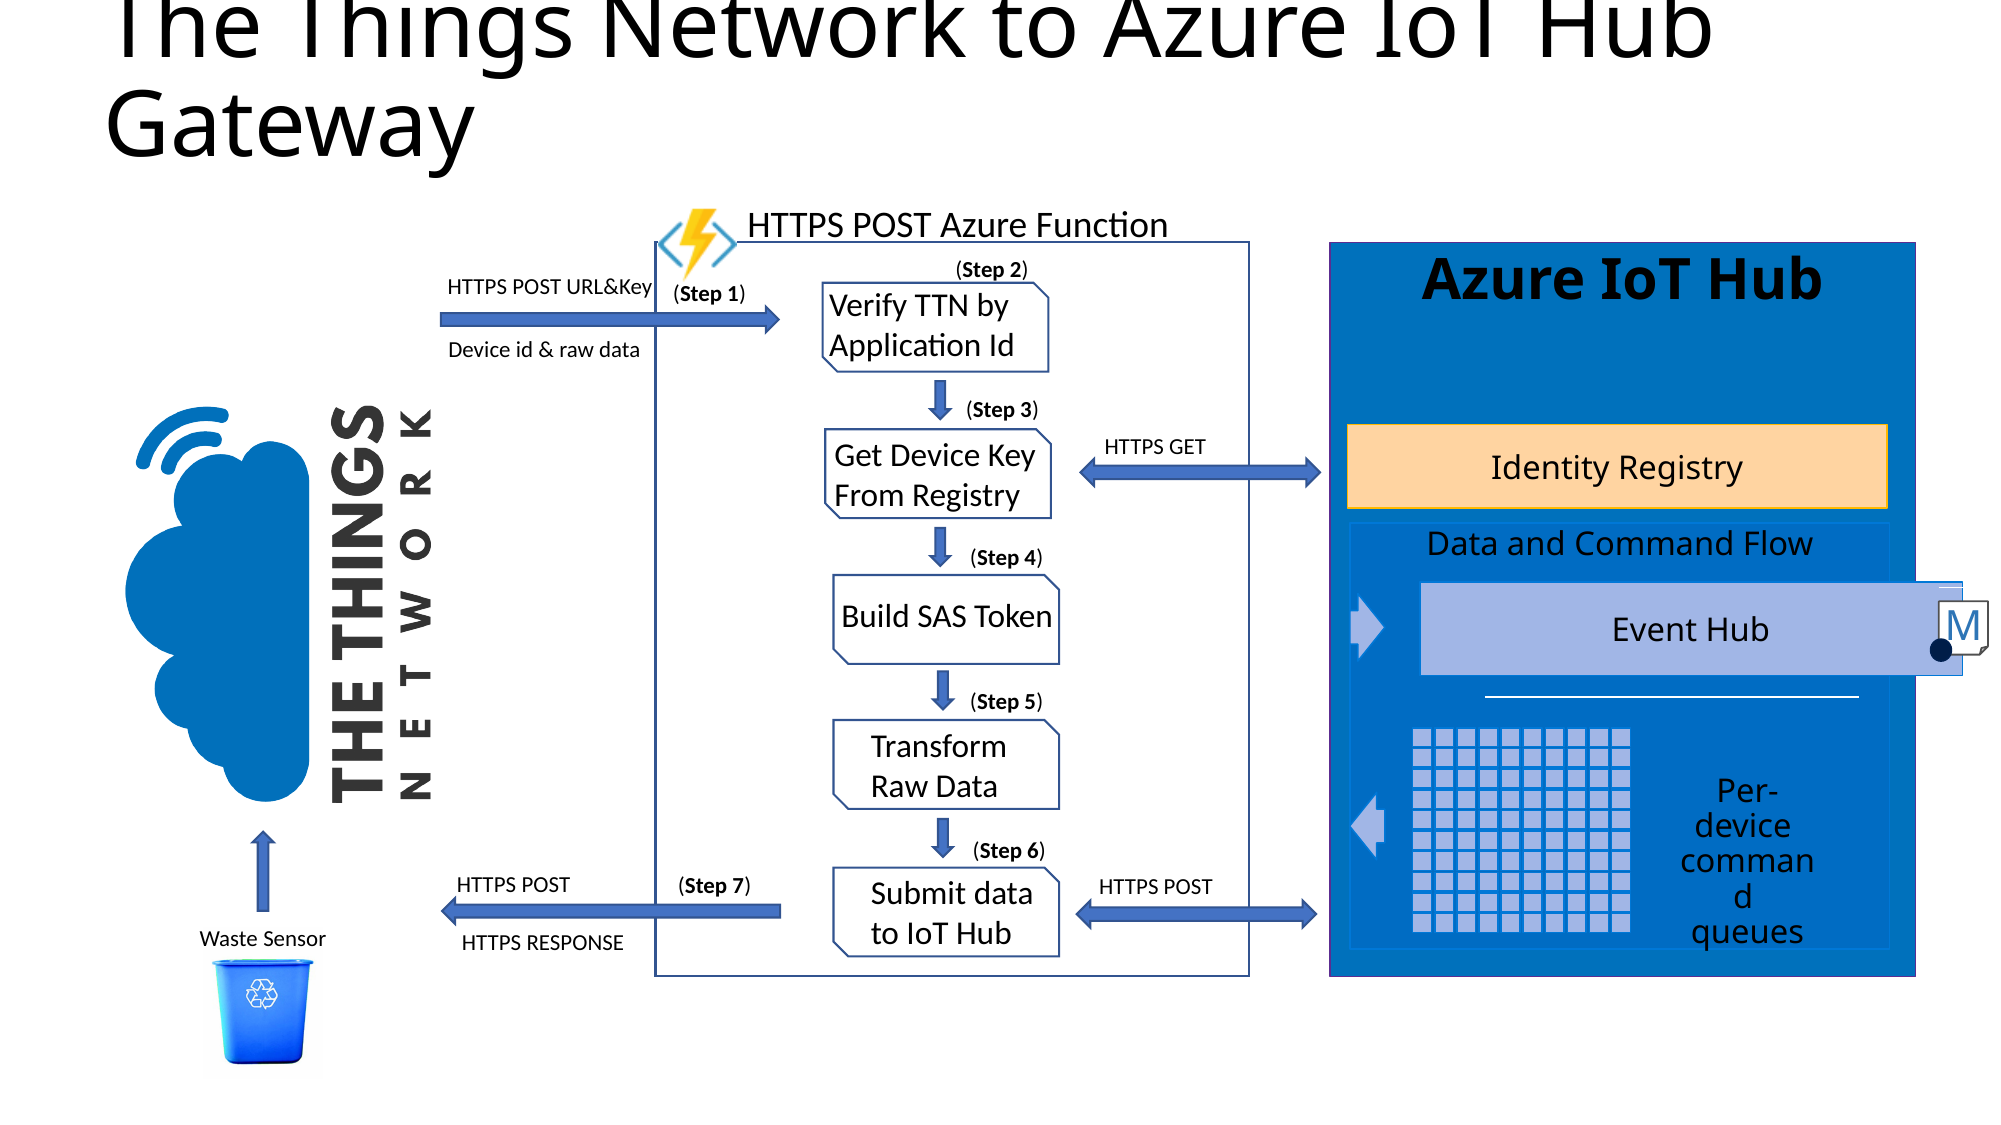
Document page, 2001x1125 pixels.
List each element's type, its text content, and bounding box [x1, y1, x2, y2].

text_box (Step 7) [663, 863, 767, 906]
text_box [1349, 593, 1385, 662]
text_box [930, 670, 955, 711]
text_box Identity Registry [1347, 424, 1887, 508]
text_box [1057, 878, 1061, 958]
text_box (Step 1) [658, 271, 762, 314]
text_box HTTPS POST URL&Key [432, 263, 658, 306]
text_box (Step 5) [955, 678, 1059, 722]
text_box Data and Command Flow [1350, 522, 1890, 950]
text_box Get Device Key From Registry [819, 425, 1052, 521]
picture [658, 206, 737, 285]
title The Things Network to Azure IoT Hub Gateway [88, 3, 1941, 152]
text_box Build SAS Token [826, 586, 1069, 642]
text_box HTTPS GET [1089, 424, 1222, 467]
text_box [439, 304, 781, 335]
text_box HTTPS POST Azure Function [732, 192, 1185, 253]
text_box Event Hub [1419, 581, 1963, 676]
text_box [927, 526, 953, 568]
text_box [1349, 792, 1385, 860]
text_box Verify TTN by Application Id [814, 275, 940, 371]
text_box HTTPS POST [442, 861, 586, 905]
text_box Per-device command queues [1641, 750, 1854, 974]
text_box [1030, 722, 1061, 810]
text_box Submit data to IoT Hub [856, 864, 1057, 959]
text_box [654, 241, 1250, 977]
text_box Azure IoT Hub [1329, 242, 1916, 977]
text_box [832, 866, 856, 958]
text_box Waste Sensor [184, 916, 342, 959]
text_box [832, 642, 1061, 665]
text_box [440, 895, 782, 927]
text_box [1930, 639, 1951, 662]
text_box HTTPS RESPONSE [447, 919, 640, 963]
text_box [1412, 727, 1631, 933]
picture [203, 927, 323, 1079]
text_box [832, 573, 1057, 586]
text_box [1079, 456, 1322, 489]
picture [80, 406, 477, 802]
text_box [1075, 898, 1318, 931]
text_box Device id & raw data [433, 327, 656, 370]
text_box [249, 830, 277, 912]
text_box [832, 718, 856, 810]
text_box [821, 281, 1050, 373]
text_box (Step 3) [951, 387, 1055, 430]
text_box (Step 2) [940, 246, 1044, 289]
text_box (Step 4) [955, 534, 1059, 578]
text_box [927, 380, 953, 421]
text_box HTTPS POST [1084, 864, 1228, 907]
text_box Transform Raw Data [856, 716, 1030, 811]
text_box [1938, 587, 1989, 655]
text_box [930, 817, 956, 859]
text_box (Step 6) [957, 827, 1061, 871]
